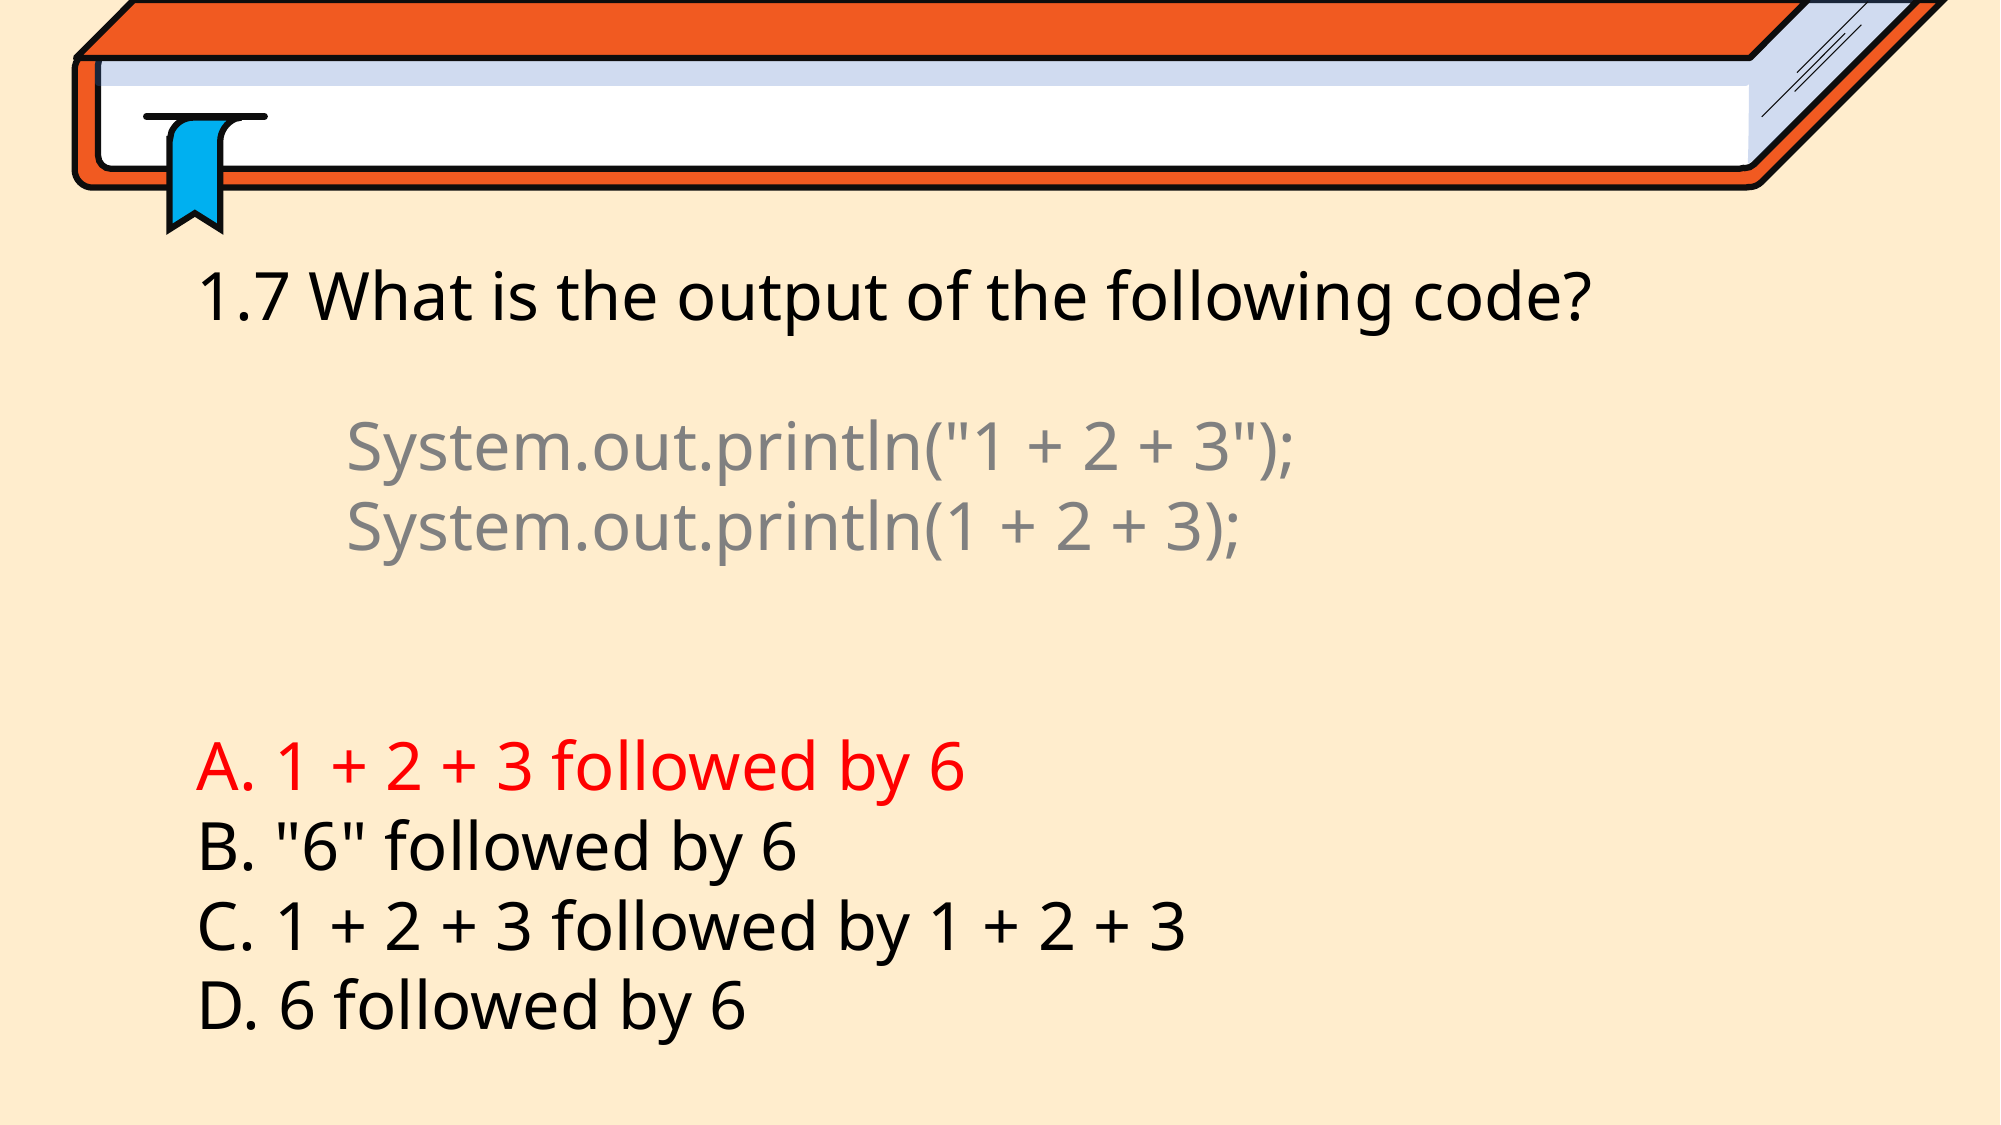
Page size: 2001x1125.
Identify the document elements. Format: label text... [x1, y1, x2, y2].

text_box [74, 0, 1944, 230]
text_box 1.7 What is the output of the following code? System.out.println("1 + 2 + 3"); System.out.println(1 + 2 + 3); A. 1 + 2 + 3 followed by 6 B. "6" followed by 6 C. 1 + 2 + 3 followed by 1 + 2 + 3 D. 6 followed by 6 [181, 246, 1627, 1051]
